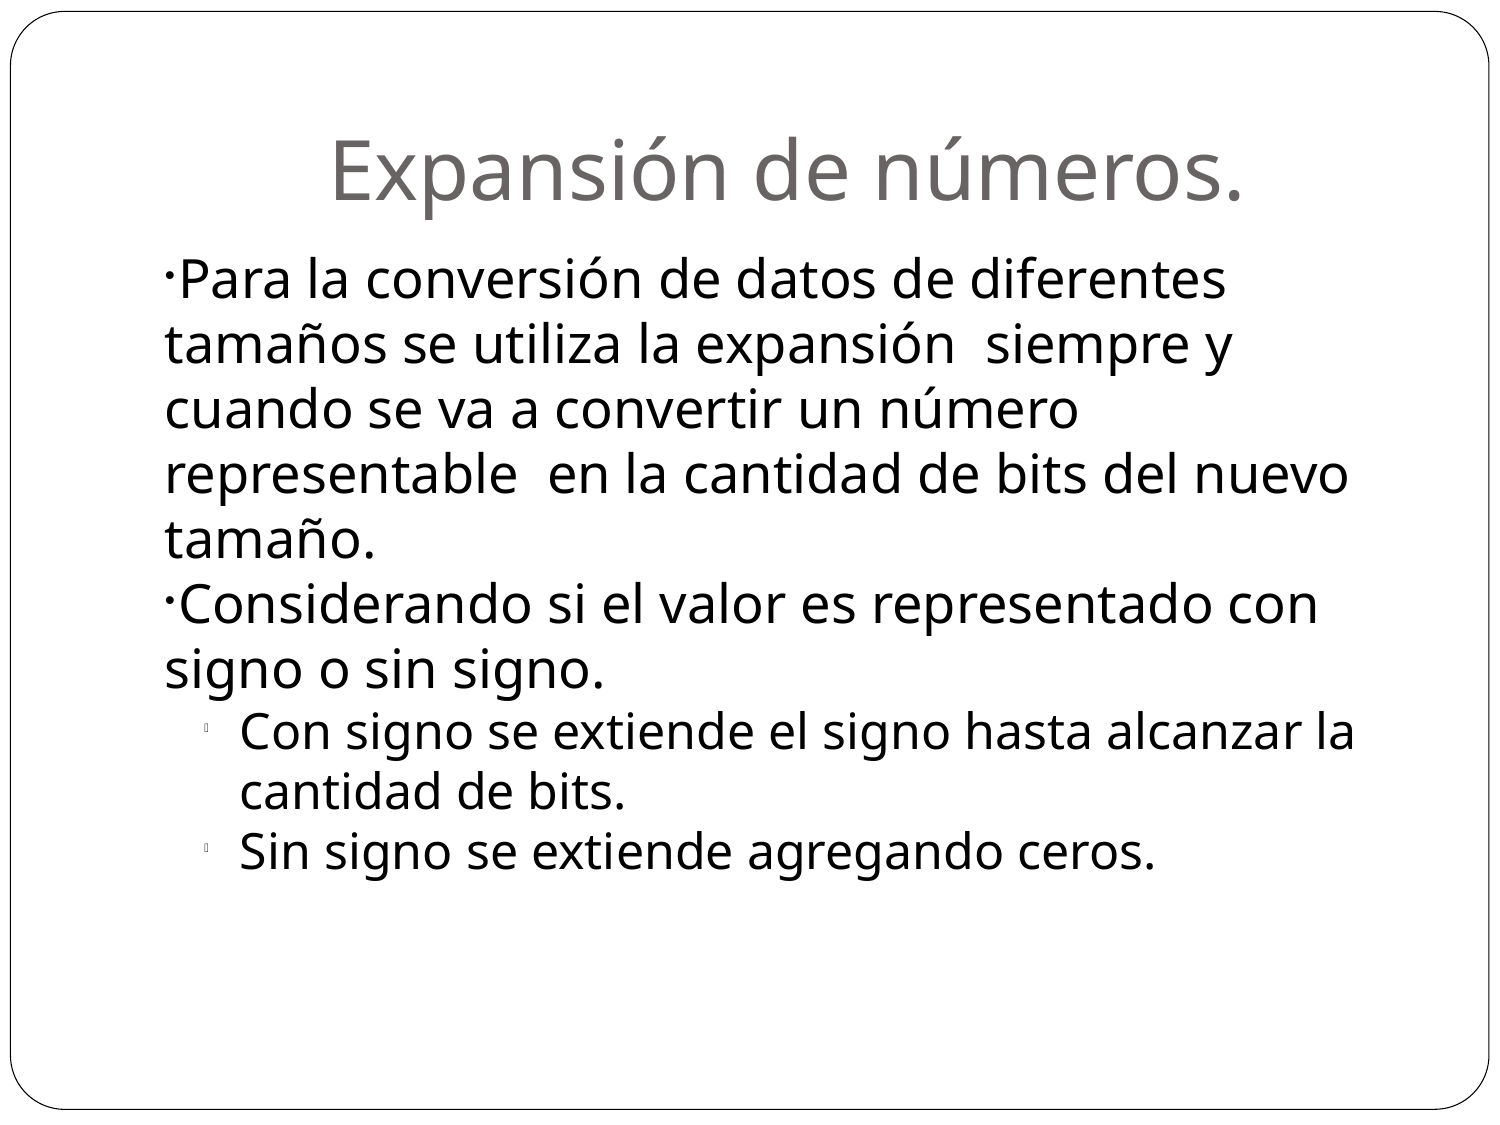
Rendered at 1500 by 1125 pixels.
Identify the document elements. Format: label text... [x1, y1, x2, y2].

text_box Expansión de números. [150, 45, 1425, 233]
text_box Para la conversión de datos de diferentes tamaños se utiliza la expansión siempre y cuando se va a convertir un número representable en la cantidad de bits del nuevo tamaño. Considerando si el valor es representado con signo o sin signo. Con signo se extiende el signo hasta alcanzar la cantidad de bits. Sin signo se extiende agregando ceros. [150, 237, 1425, 988]
